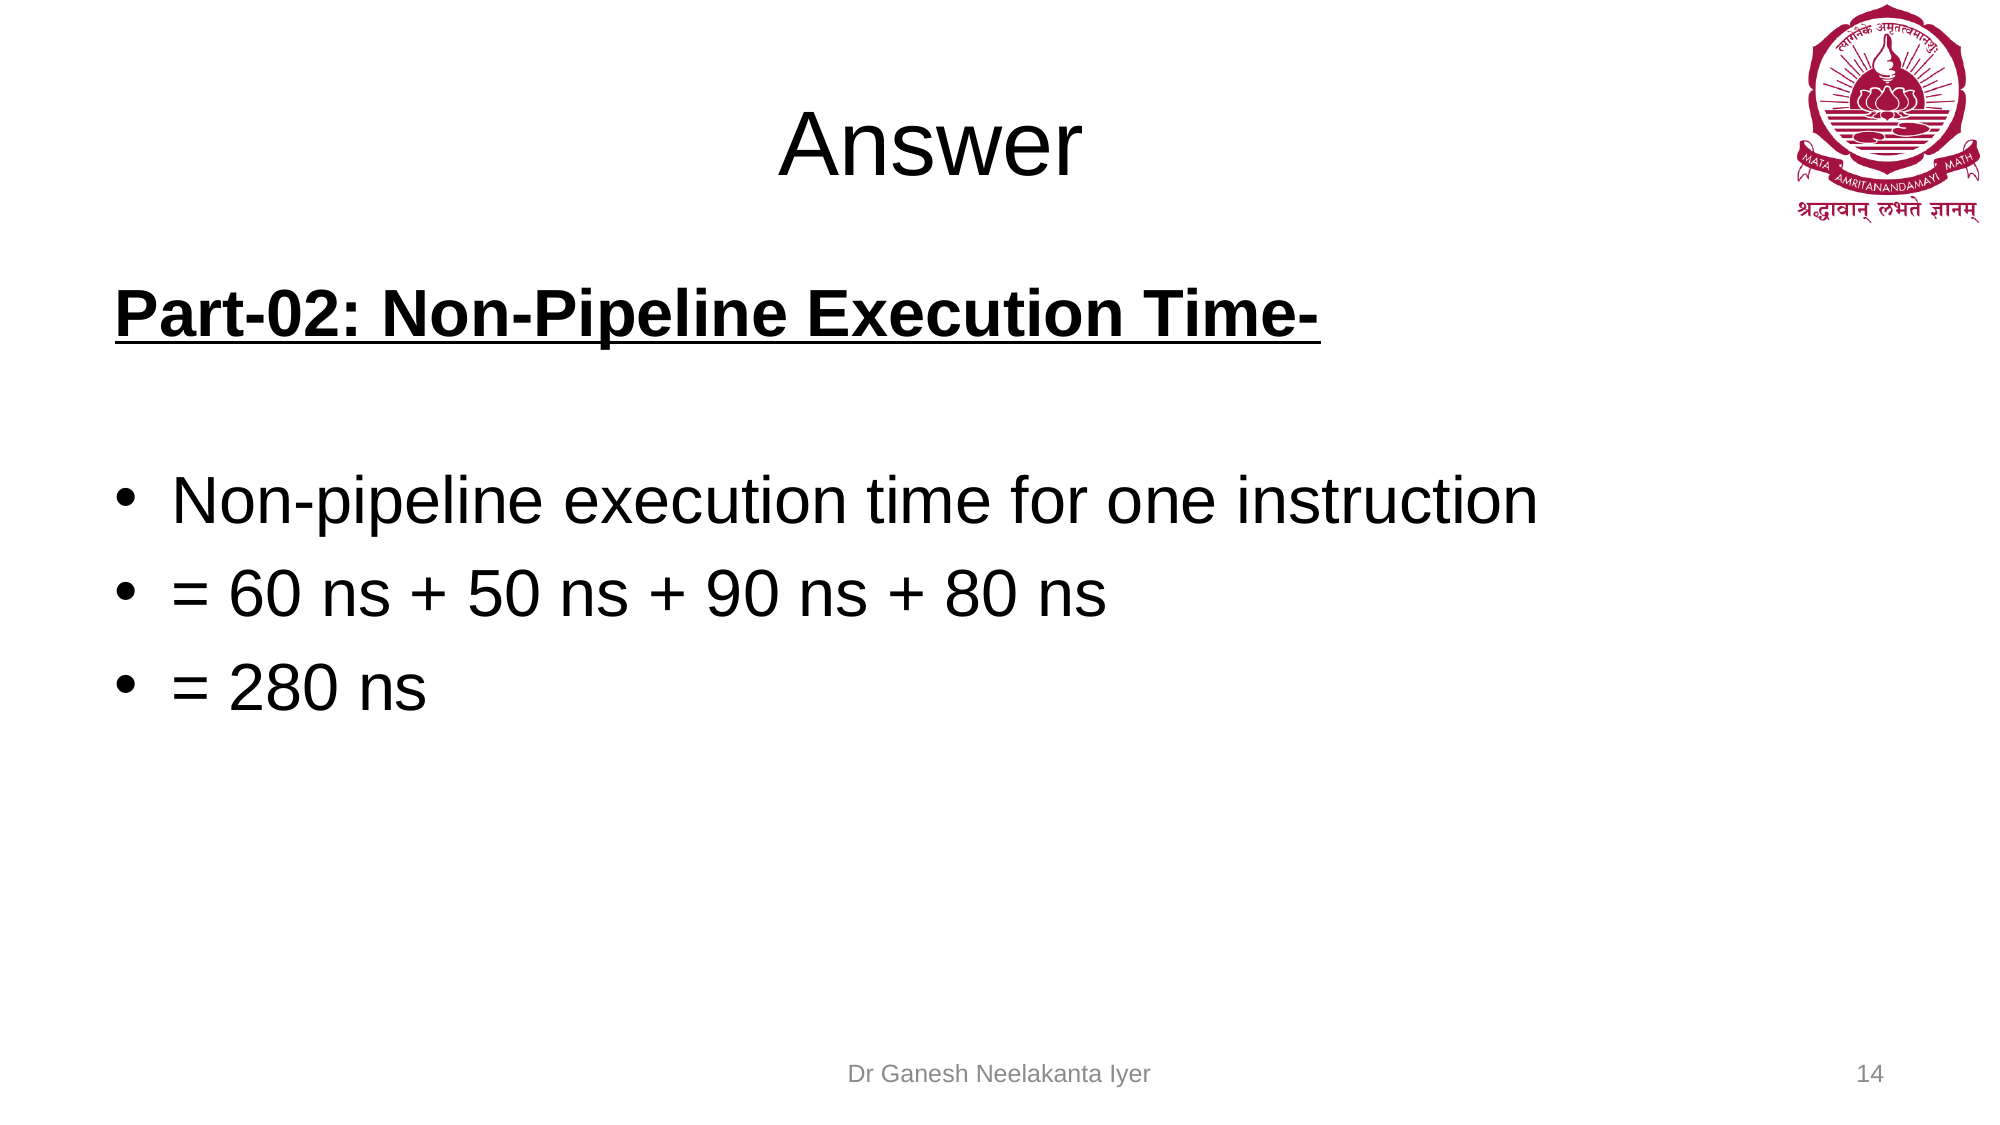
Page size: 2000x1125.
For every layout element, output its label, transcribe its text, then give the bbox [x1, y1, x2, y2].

footer Dr Ganesh Neelakanta Iyer [683, 1042, 1317, 1103]
list Part-02: Non-Pipeline Execution Time- Non-pipeline execution time for one instruction = 60 ns + 50 ns + 90 ns + 80 ns = 280 ns [99, 262, 1900, 1005]
title Answer [99, 45, 1763, 233]
picture [1776, 1, 2000, 225]
slide_number 14 [1432, 1042, 1900, 1103]
